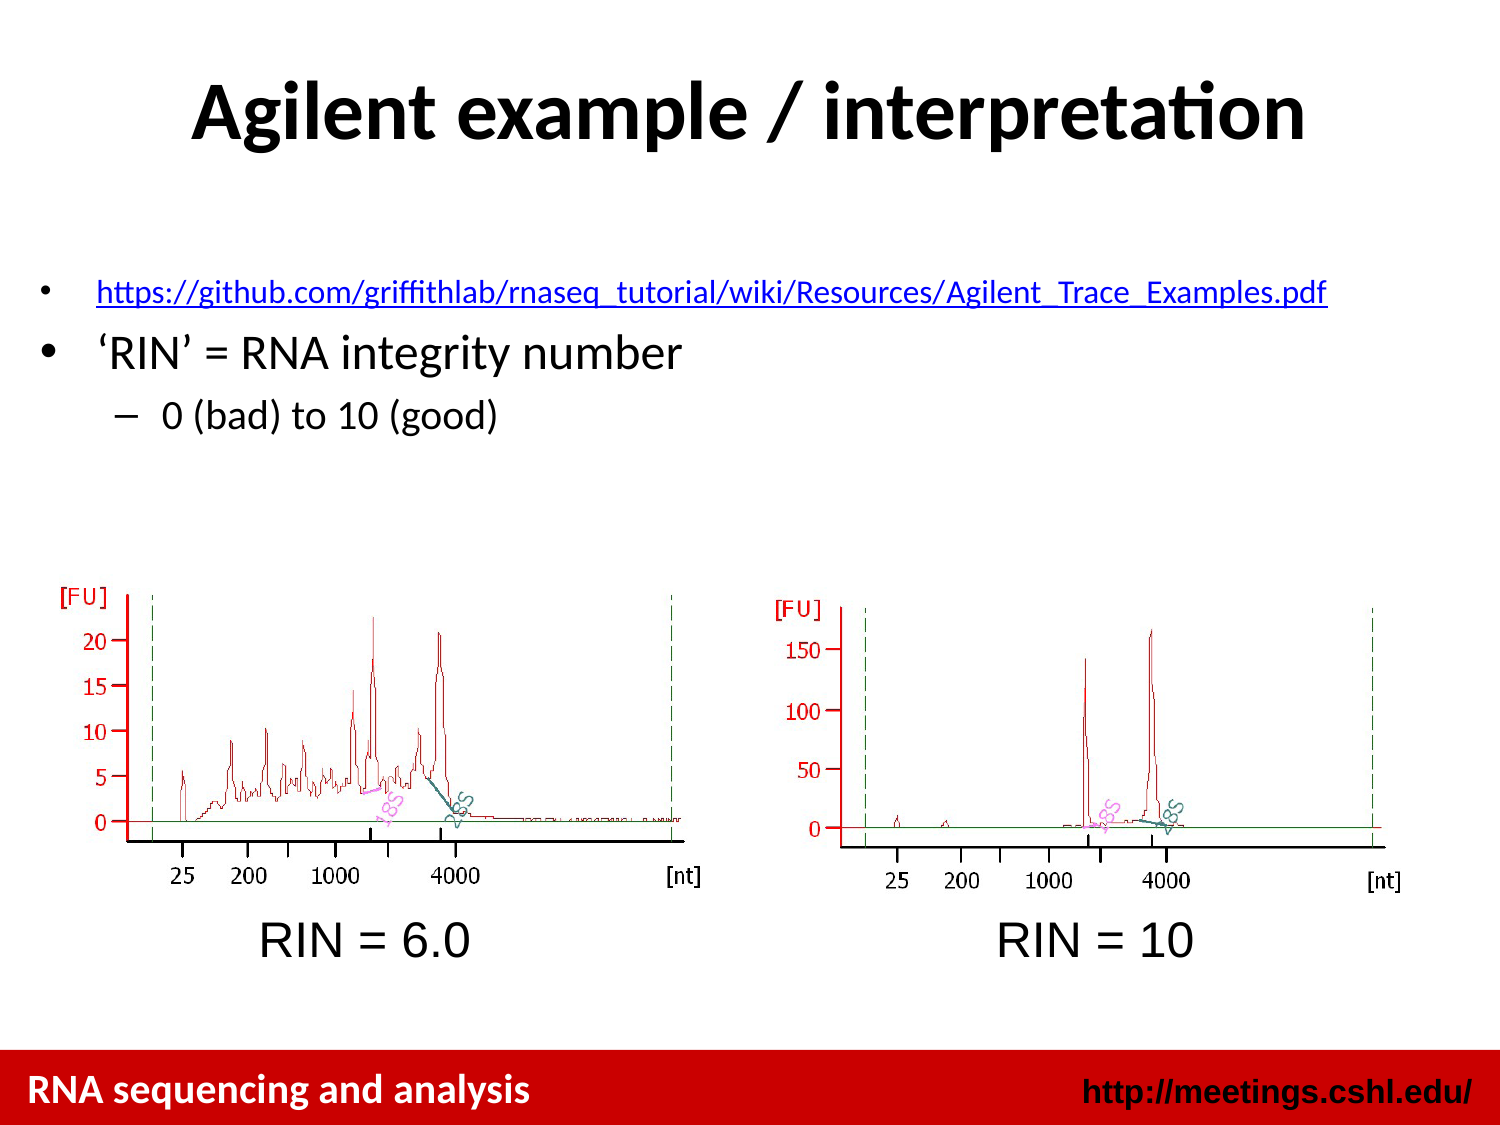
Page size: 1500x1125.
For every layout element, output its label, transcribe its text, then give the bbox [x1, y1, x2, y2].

picture [59, 574, 713, 916]
text_box RIN = 6.0 [243, 924, 487, 975]
picture [774, 587, 1413, 920]
list https://github.com/griffithlab/rnaseq_tutorial/wiki/Resources/Agilent_Trace_Examples.pdf ‘RIN’ = RNA integrity number 0 (bad) to 10 (good) [24, 262, 1475, 538]
text_box RIN = 10 [981, 928, 1210, 975]
title Agilent example / interpretation [24, 12, 1475, 200]
